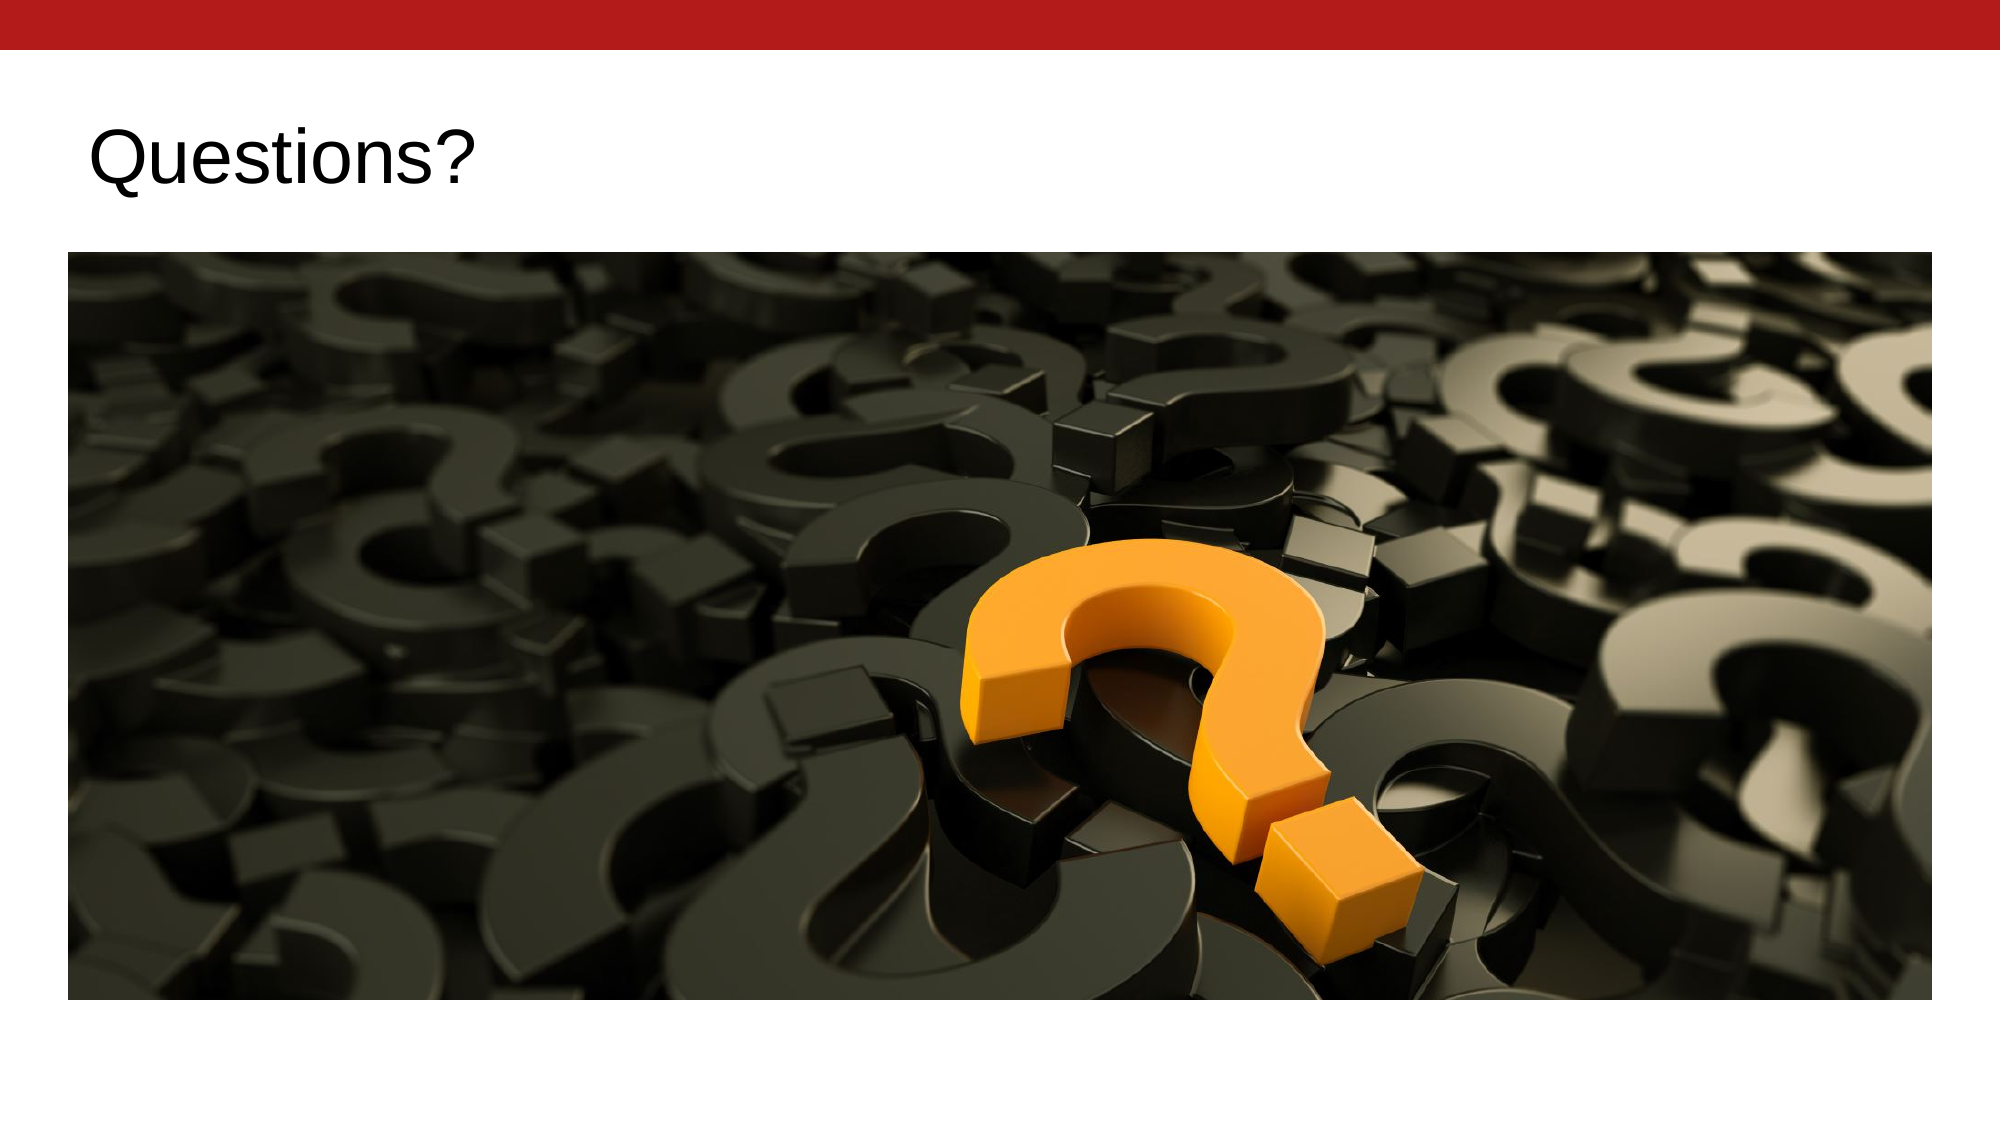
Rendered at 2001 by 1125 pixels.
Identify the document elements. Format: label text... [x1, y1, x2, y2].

picture [67, 251, 1932, 1000]
title Questions? [68, 97, 1932, 223]
picture [0, 0, 2000, 50]
